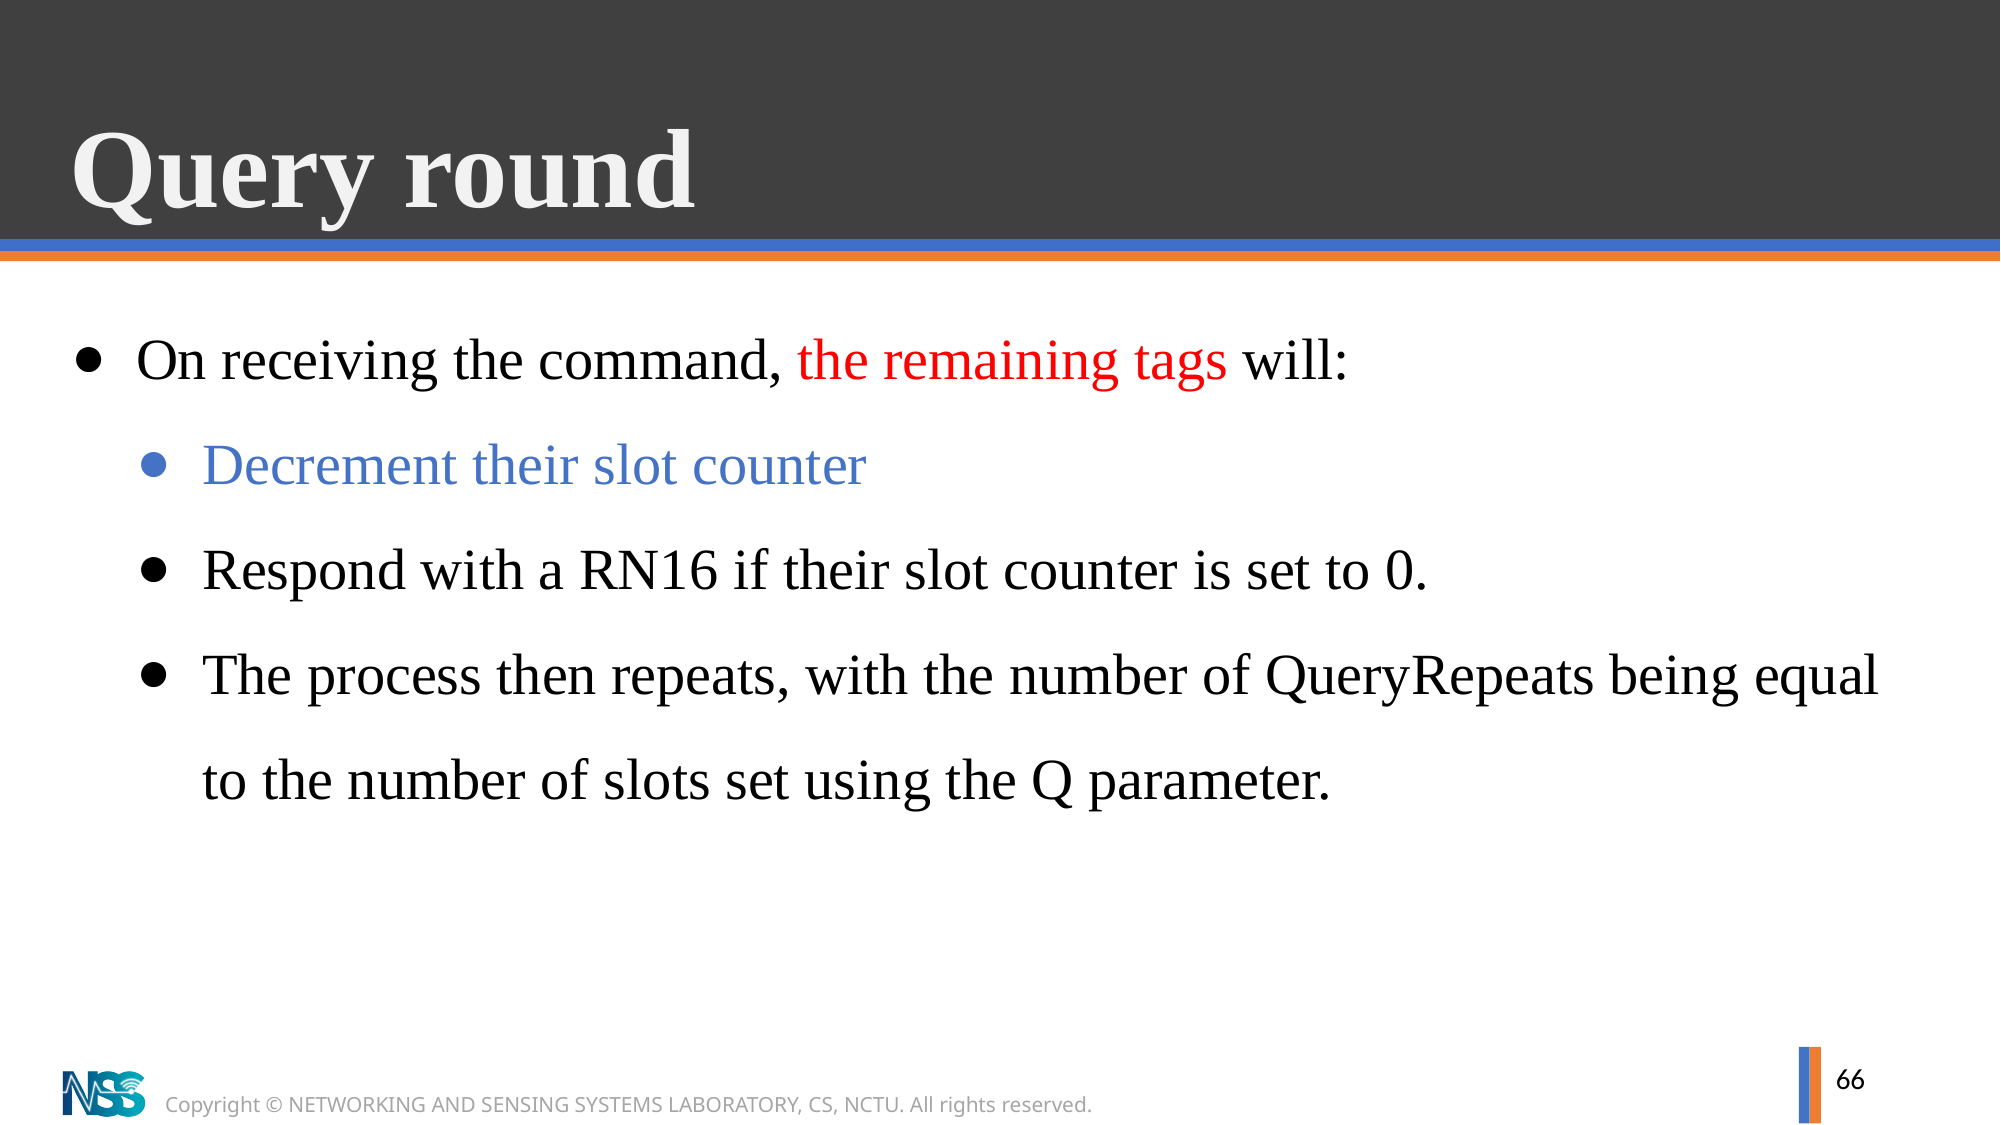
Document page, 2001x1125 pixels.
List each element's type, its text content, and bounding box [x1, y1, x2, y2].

picture [55, 1067, 151, 1125]
title Query round [55, 56, 1945, 240]
list On receiving the command, the remaining tags will: Decrement their slot counter Respond with a RN16 if their slot counter is set to 0. The process then repeats, with the number of QueryRepeats being equal to the number of slots set using the Q parameter. [55, 278, 1945, 1036]
slide_number 66 [1821, 1046, 1945, 1107]
